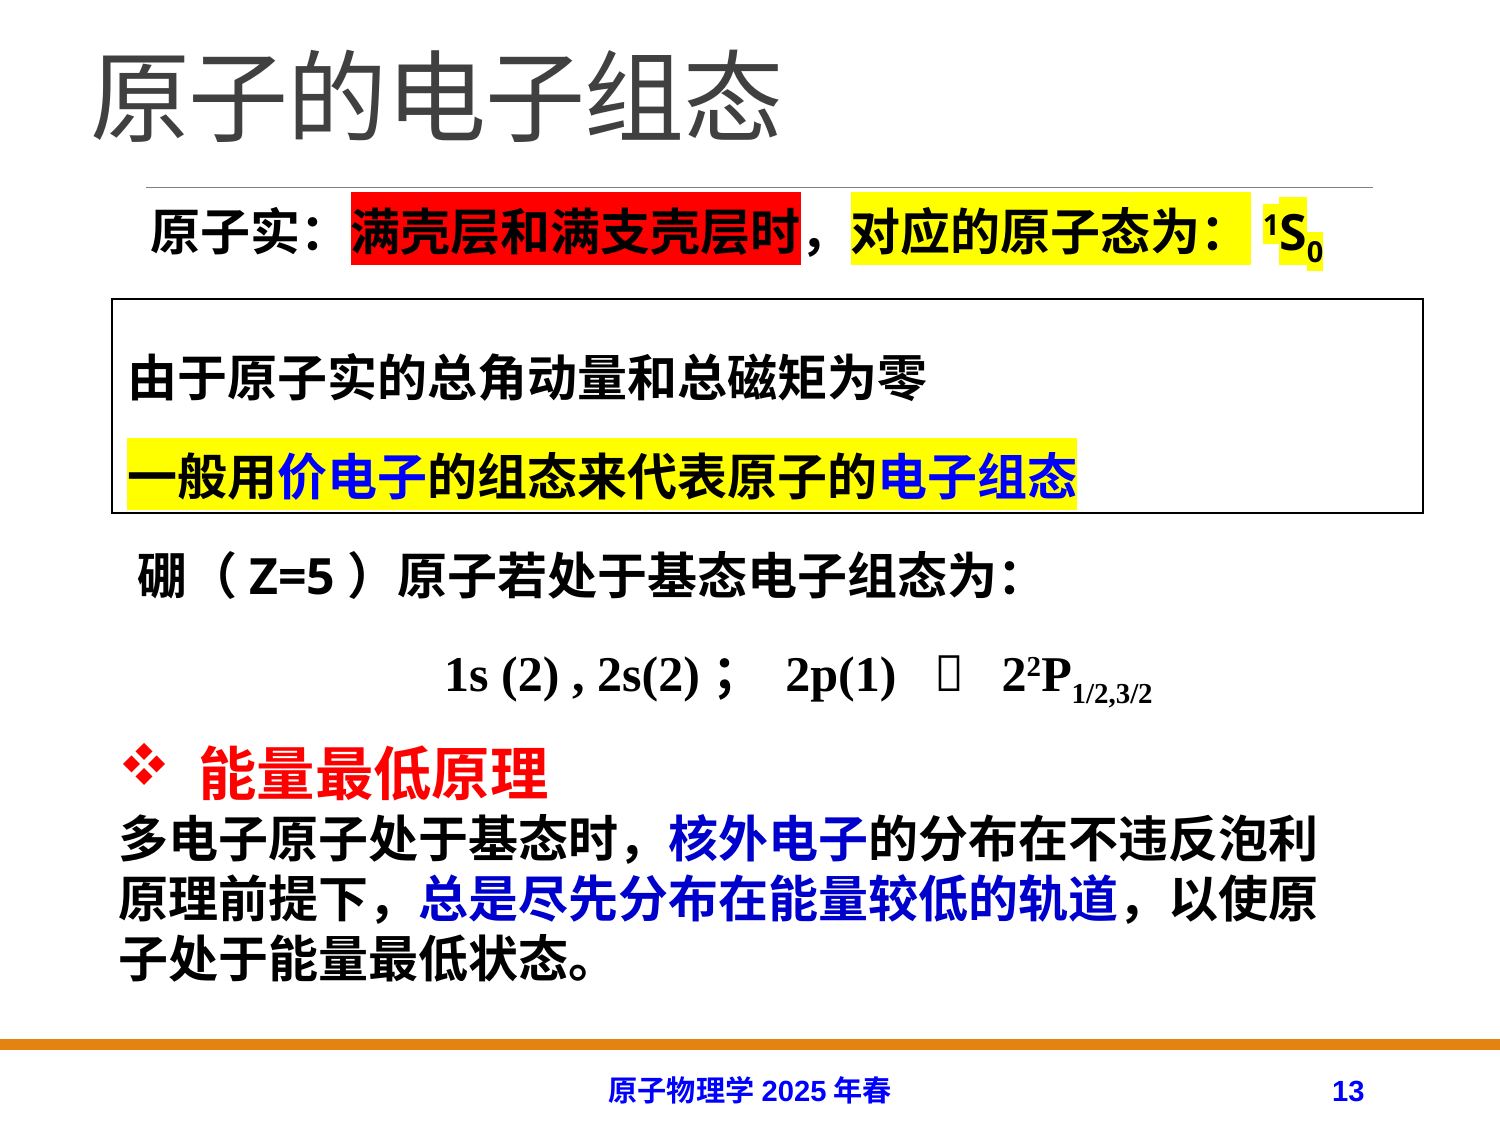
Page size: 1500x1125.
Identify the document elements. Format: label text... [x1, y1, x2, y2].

text_box 能量最低原理 多电子原子处于基态时，核外电子的分布在不违反泡利原理前提下，总是尽先分布在能量较低的轨道，以使原子处于能量最低状态。 [103, 729, 1375, 995]
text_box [121, 536, 1424, 710]
footer 原子物理学2025年春 [453, 1059, 1047, 1120]
text_box 由于原子实的总角动量和总磁矩为零 一般用价电子的组态来代表原子的电子组态 [112, 299, 1424, 513]
slide_number 13 [1218, 1059, 1380, 1120]
title 原子的电子组态 [75, 8, 1438, 163]
text_box 原子实：满壳层和满支壳层时，对应的原子态为：1S0 [136, 192, 1375, 276]
